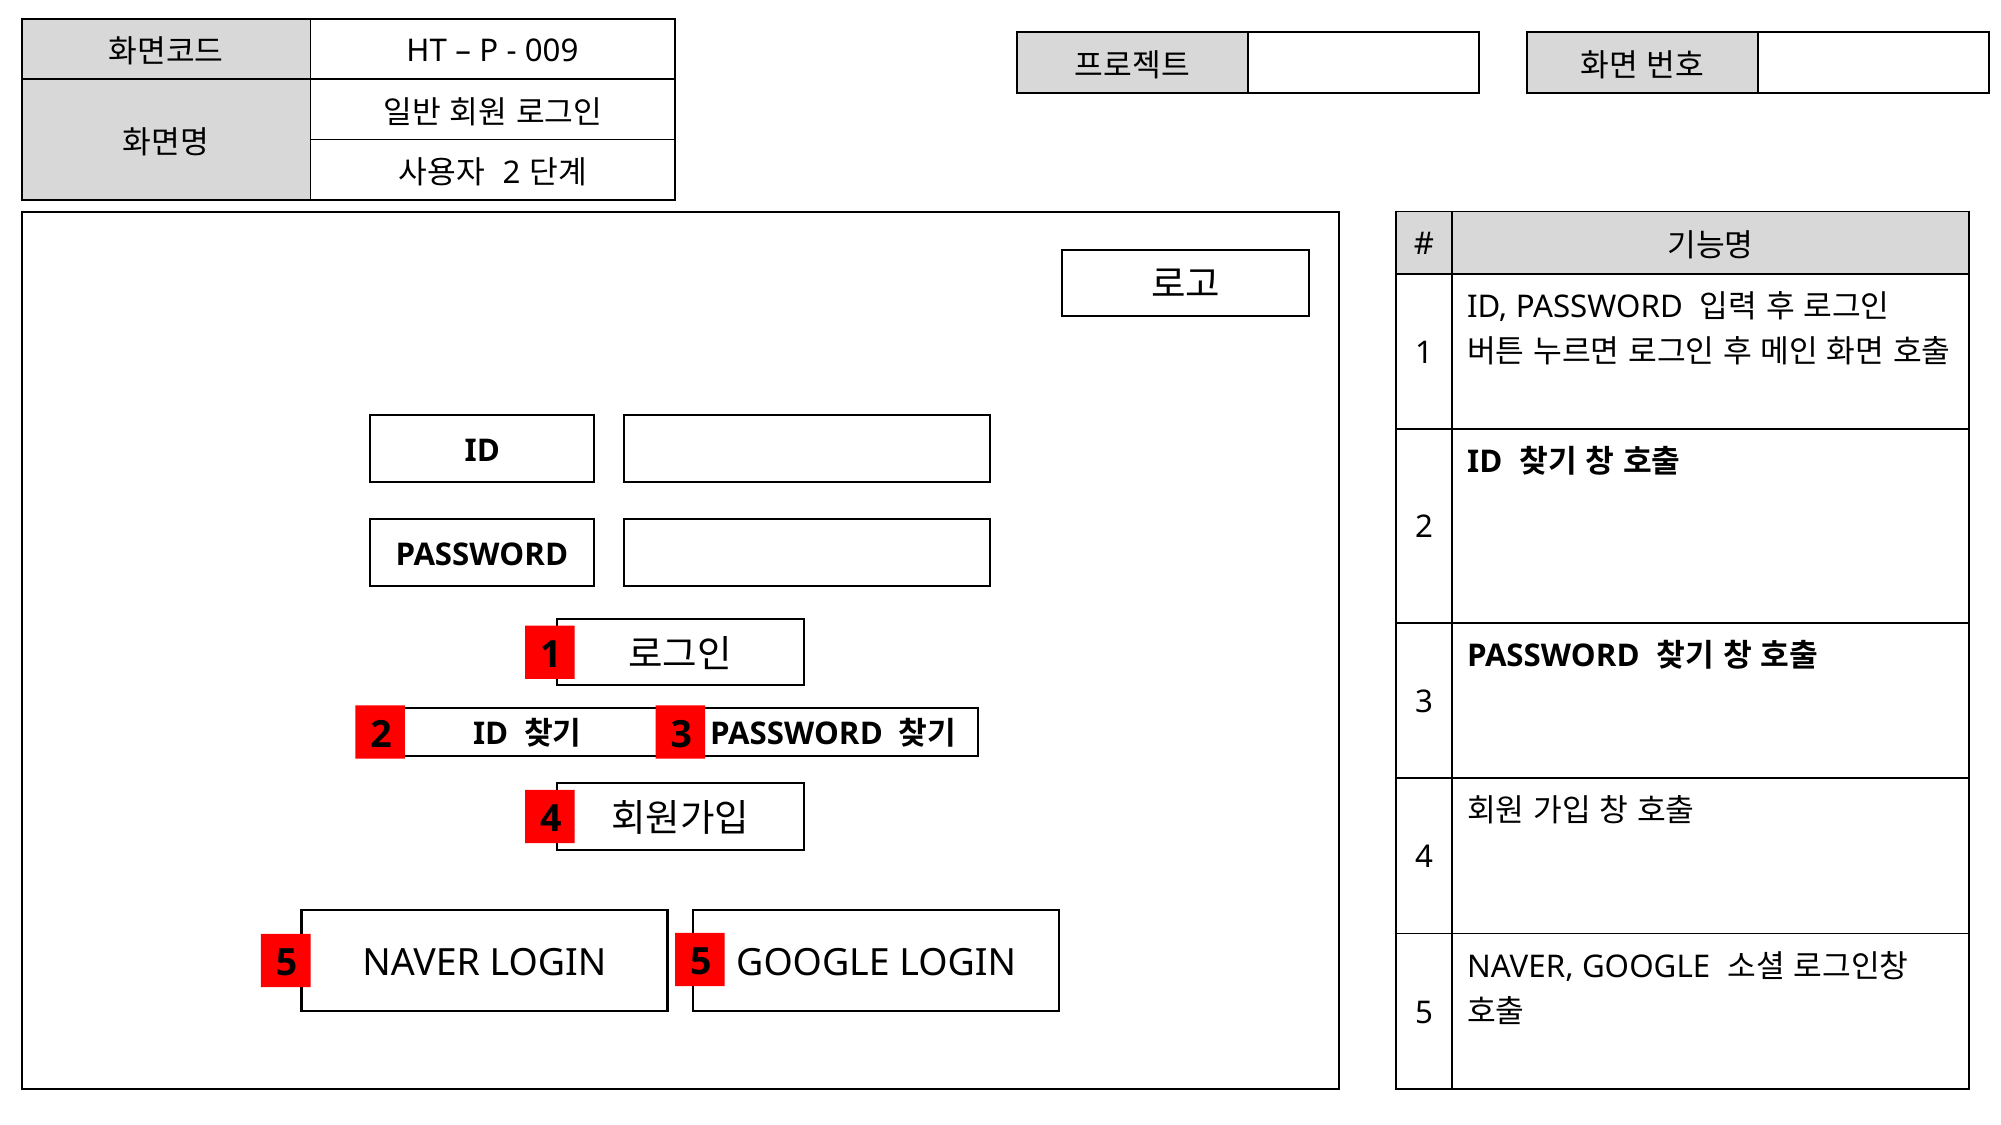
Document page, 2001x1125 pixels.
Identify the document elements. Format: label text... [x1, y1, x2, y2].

table_cell 4 [1397, 779, 1451, 933]
table_cell ID, PASSWORD 입력 후 로그인 버튼 누르면 로그인 후 메인 화면 호출 [1453, 275, 1968, 428]
table_header 화면 번호 [1528, 33, 1757, 92]
table_cell ID 찾기 창 호출 [1453, 430, 1968, 622]
text_box 5 [260, 933, 311, 988]
table_header # [1397, 212, 1451, 273]
text_box ID [370, 415, 594, 483]
table_header 화면코드 [23, 20, 310, 78]
table_cell 5 [1397, 934, 1451, 1088]
table_header [1249, 33, 1478, 92]
table_cell 1 [1397, 275, 1451, 428]
text_box 로그인 [557, 619, 804, 686]
table_header 프로젝트 [1018, 33, 1247, 92]
table_cell 2 [1397, 430, 1451, 622]
text_box 2 [355, 705, 405, 759]
table_header [1759, 33, 1988, 92]
table_header 기능명 [1453, 212, 1968, 273]
text_box NAVER LOGIN [301, 910, 668, 1012]
text_box GOOGLE LOGIN [693, 910, 1060, 1012]
table_cell 화면명 [23, 80, 310, 199]
table_cell 일반 회원 로그인 [311, 80, 674, 139]
text_box 5 [675, 932, 725, 987]
text_box [624, 415, 991, 483]
table_header HT – P - 009 [311, 20, 674, 78]
text_box [624, 518, 991, 587]
text_box PASSWORD [370, 518, 594, 587]
table_cell PASSWORD 찾기 창 호출 [1453, 624, 1968, 777]
text_box 1 [525, 625, 575, 679]
text_box 4 [525, 789, 575, 844]
text_box ID 찾기 [405, 708, 655, 756]
text_box ㅑㅇ [21, 211, 1340, 1090]
table_cell 사용자 2단계 [311, 140, 674, 199]
table_cell 3 [1397, 624, 1451, 777]
text_box PASSWORD 찾기 [706, 708, 978, 756]
text_box 회원가입 [557, 783, 804, 850]
table_cell 회원 가입 창 호출 [1453, 779, 1968, 933]
text_box 3 [655, 705, 706, 759]
table_cell NAVER, GOOGLE 소셜 로그인창 호출 [1453, 934, 1968, 1088]
text_box 로고 [1062, 249, 1309, 317]
